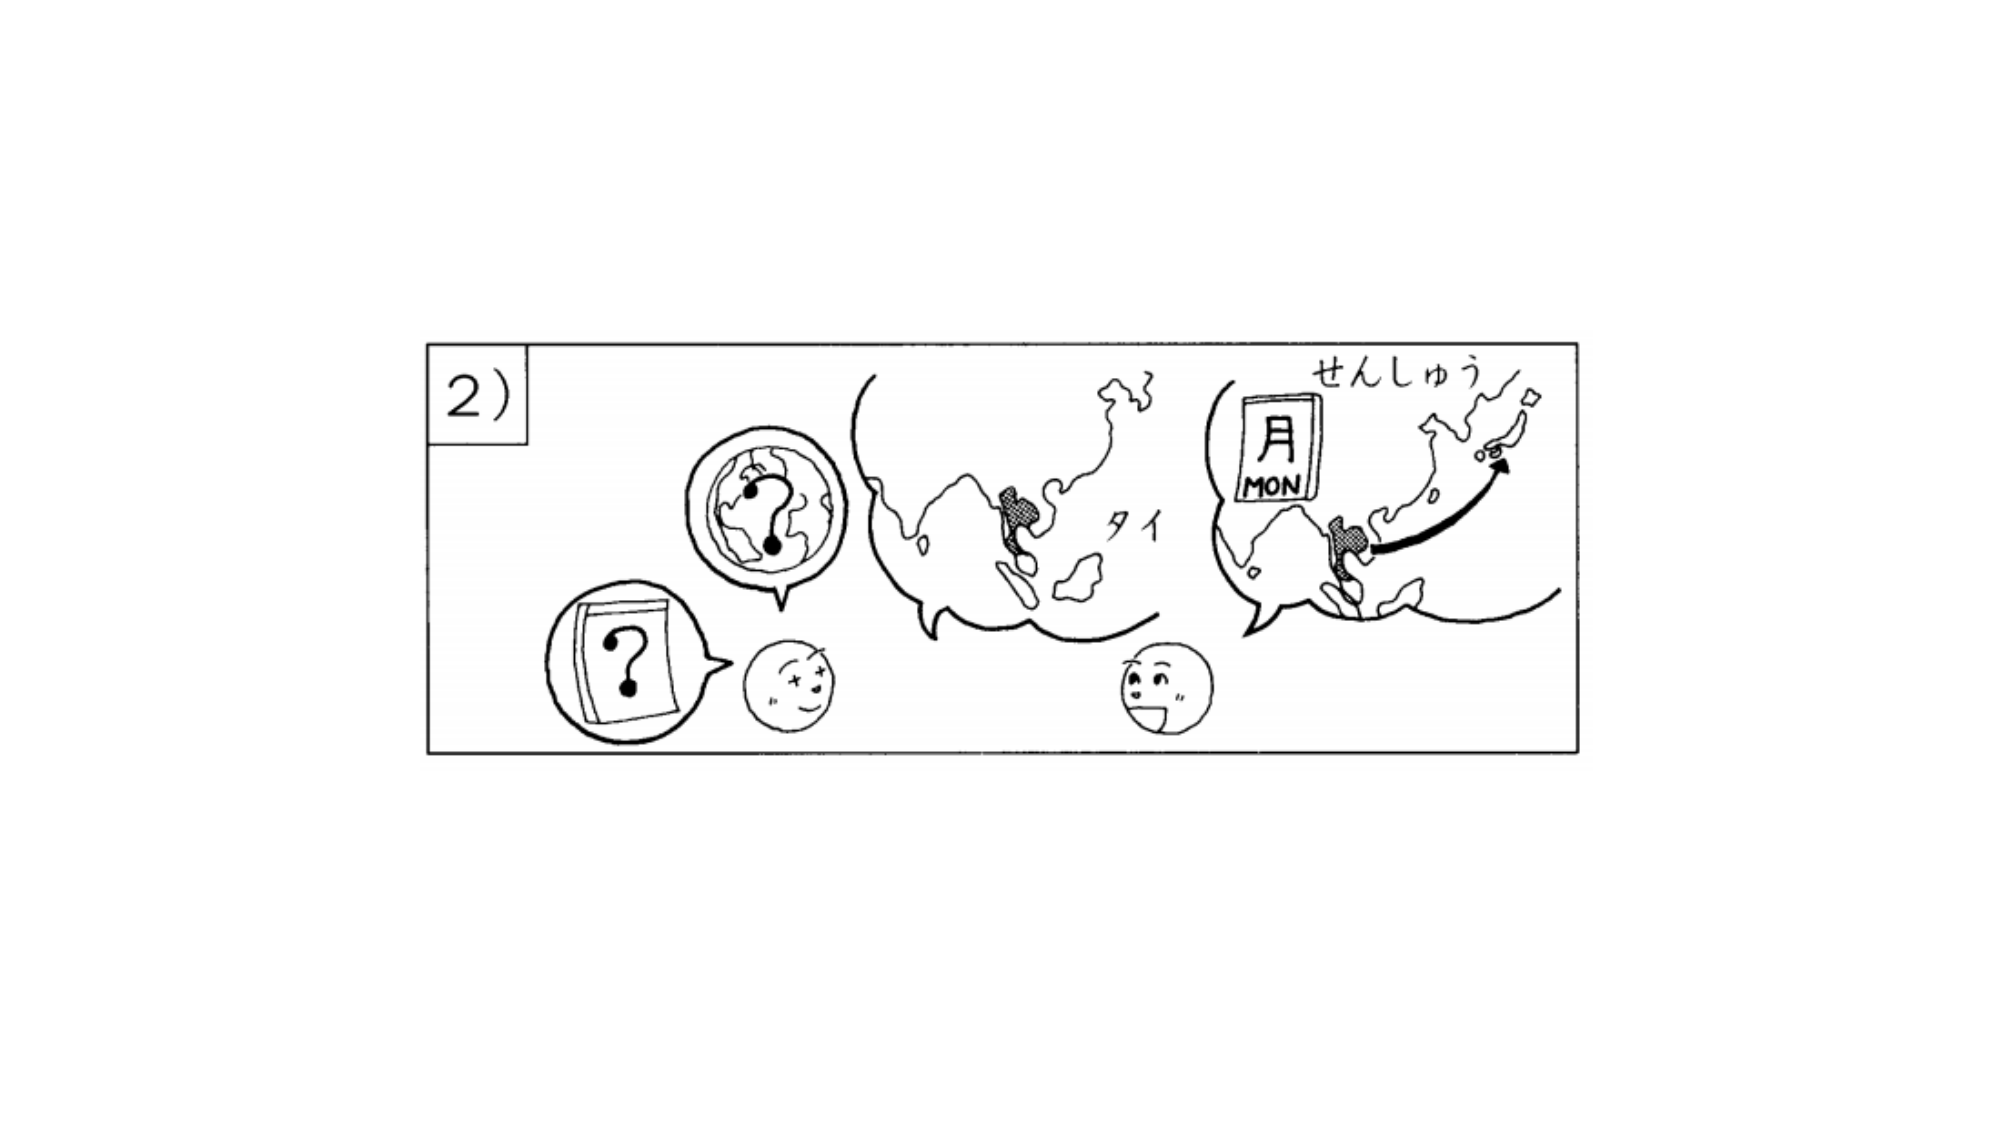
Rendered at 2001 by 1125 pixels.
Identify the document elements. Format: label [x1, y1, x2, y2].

picture [420, 329, 1593, 771]
